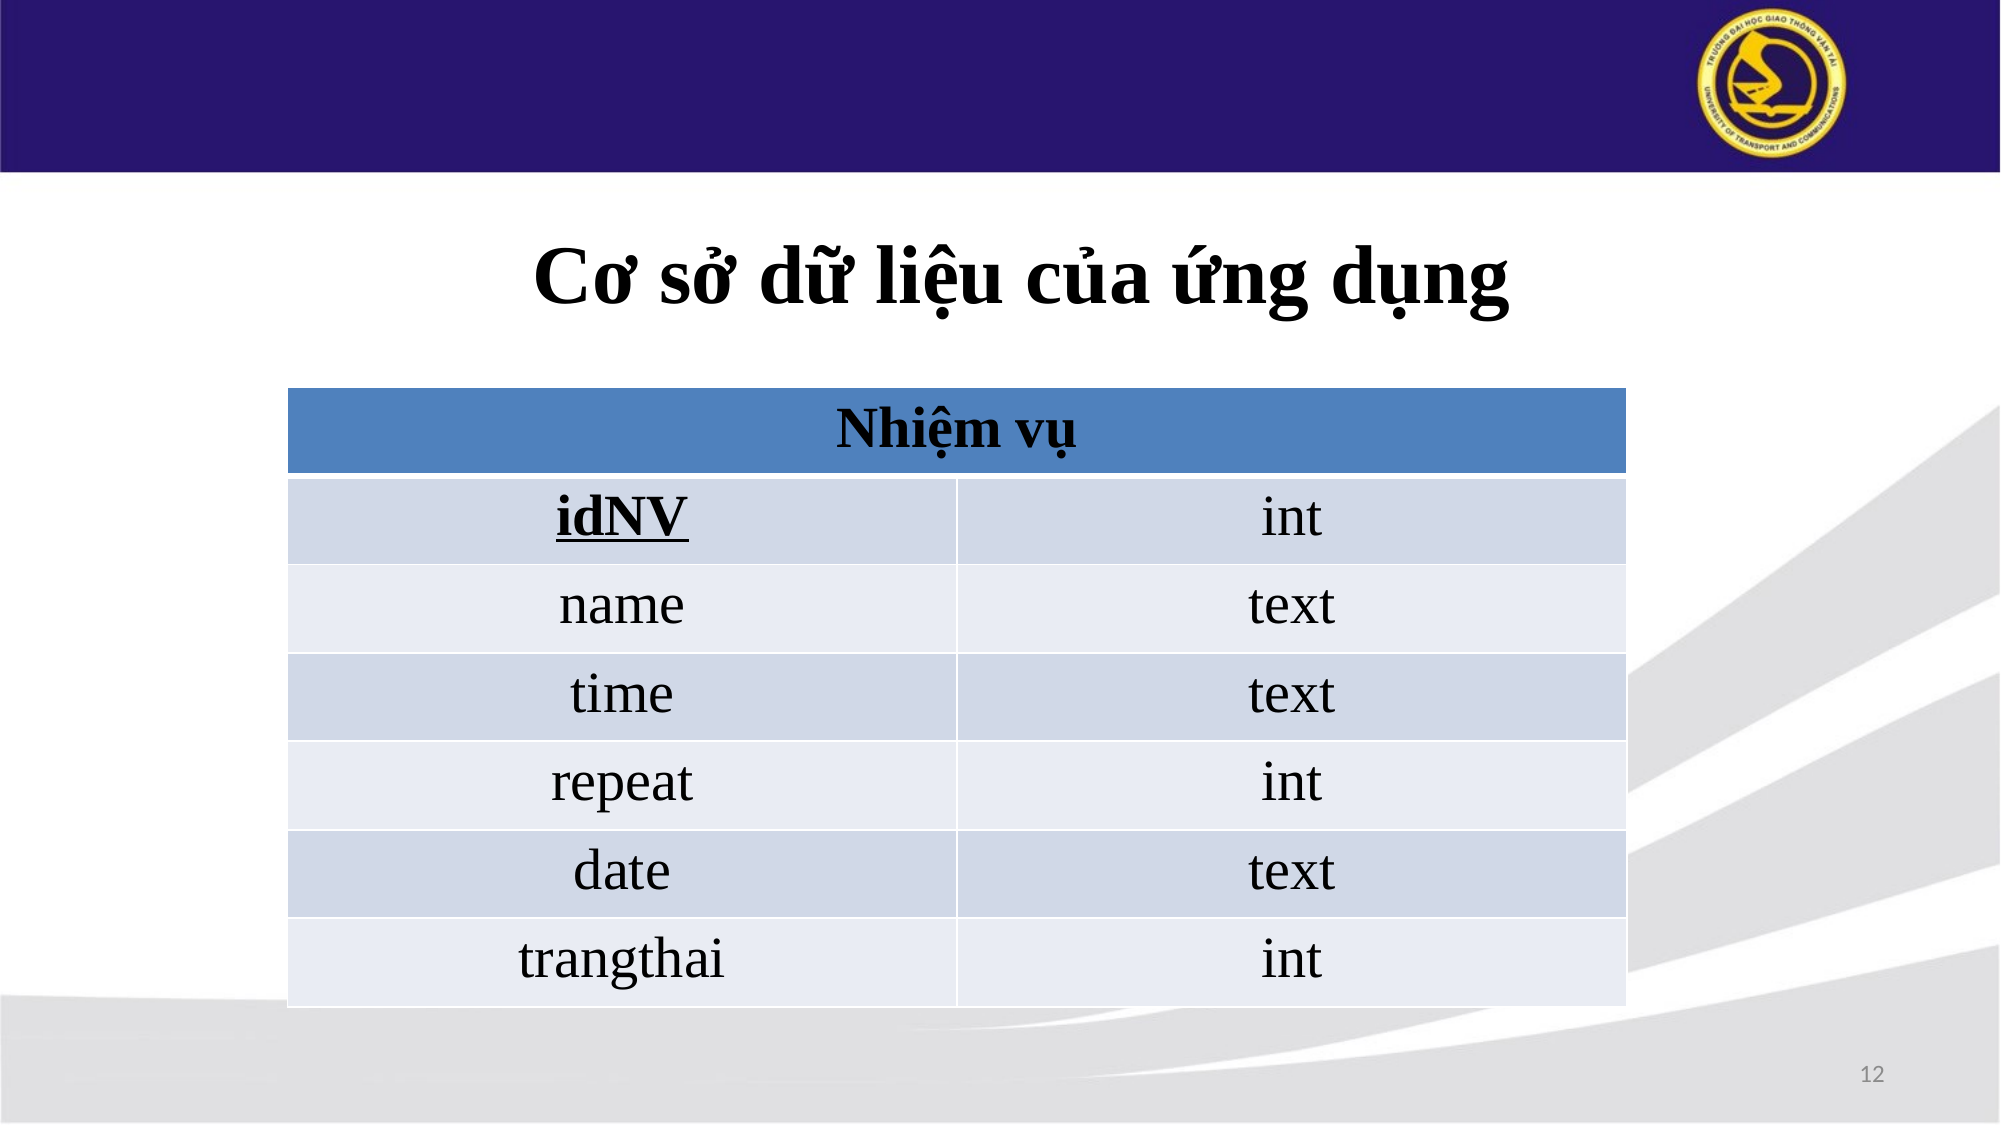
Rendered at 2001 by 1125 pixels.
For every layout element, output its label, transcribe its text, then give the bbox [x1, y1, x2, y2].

table_cell int [958, 919, 1626, 1006]
slide_number 12 [1433, 1042, 1900, 1103]
text_box Cơ sở dữ liệu của ứng dụng [518, 212, 1527, 328]
table_cell time [288, 654, 956, 740]
table_cell name [288, 565, 956, 652]
table_cell text [958, 654, 1626, 740]
table_cell trangthai [288, 919, 956, 1006]
picture [0, 0, 2001, 1125]
table_cell date [288, 831, 956, 917]
table_header Nhiệm vụ [288, 388, 1626, 473]
table_cell text [958, 565, 1626, 652]
table_cell int [958, 742, 1626, 829]
table_cell int [958, 479, 1626, 564]
table_cell text [958, 831, 1626, 917]
table_cell idNV [288, 479, 956, 564]
table_cell repeat [288, 742, 956, 829]
